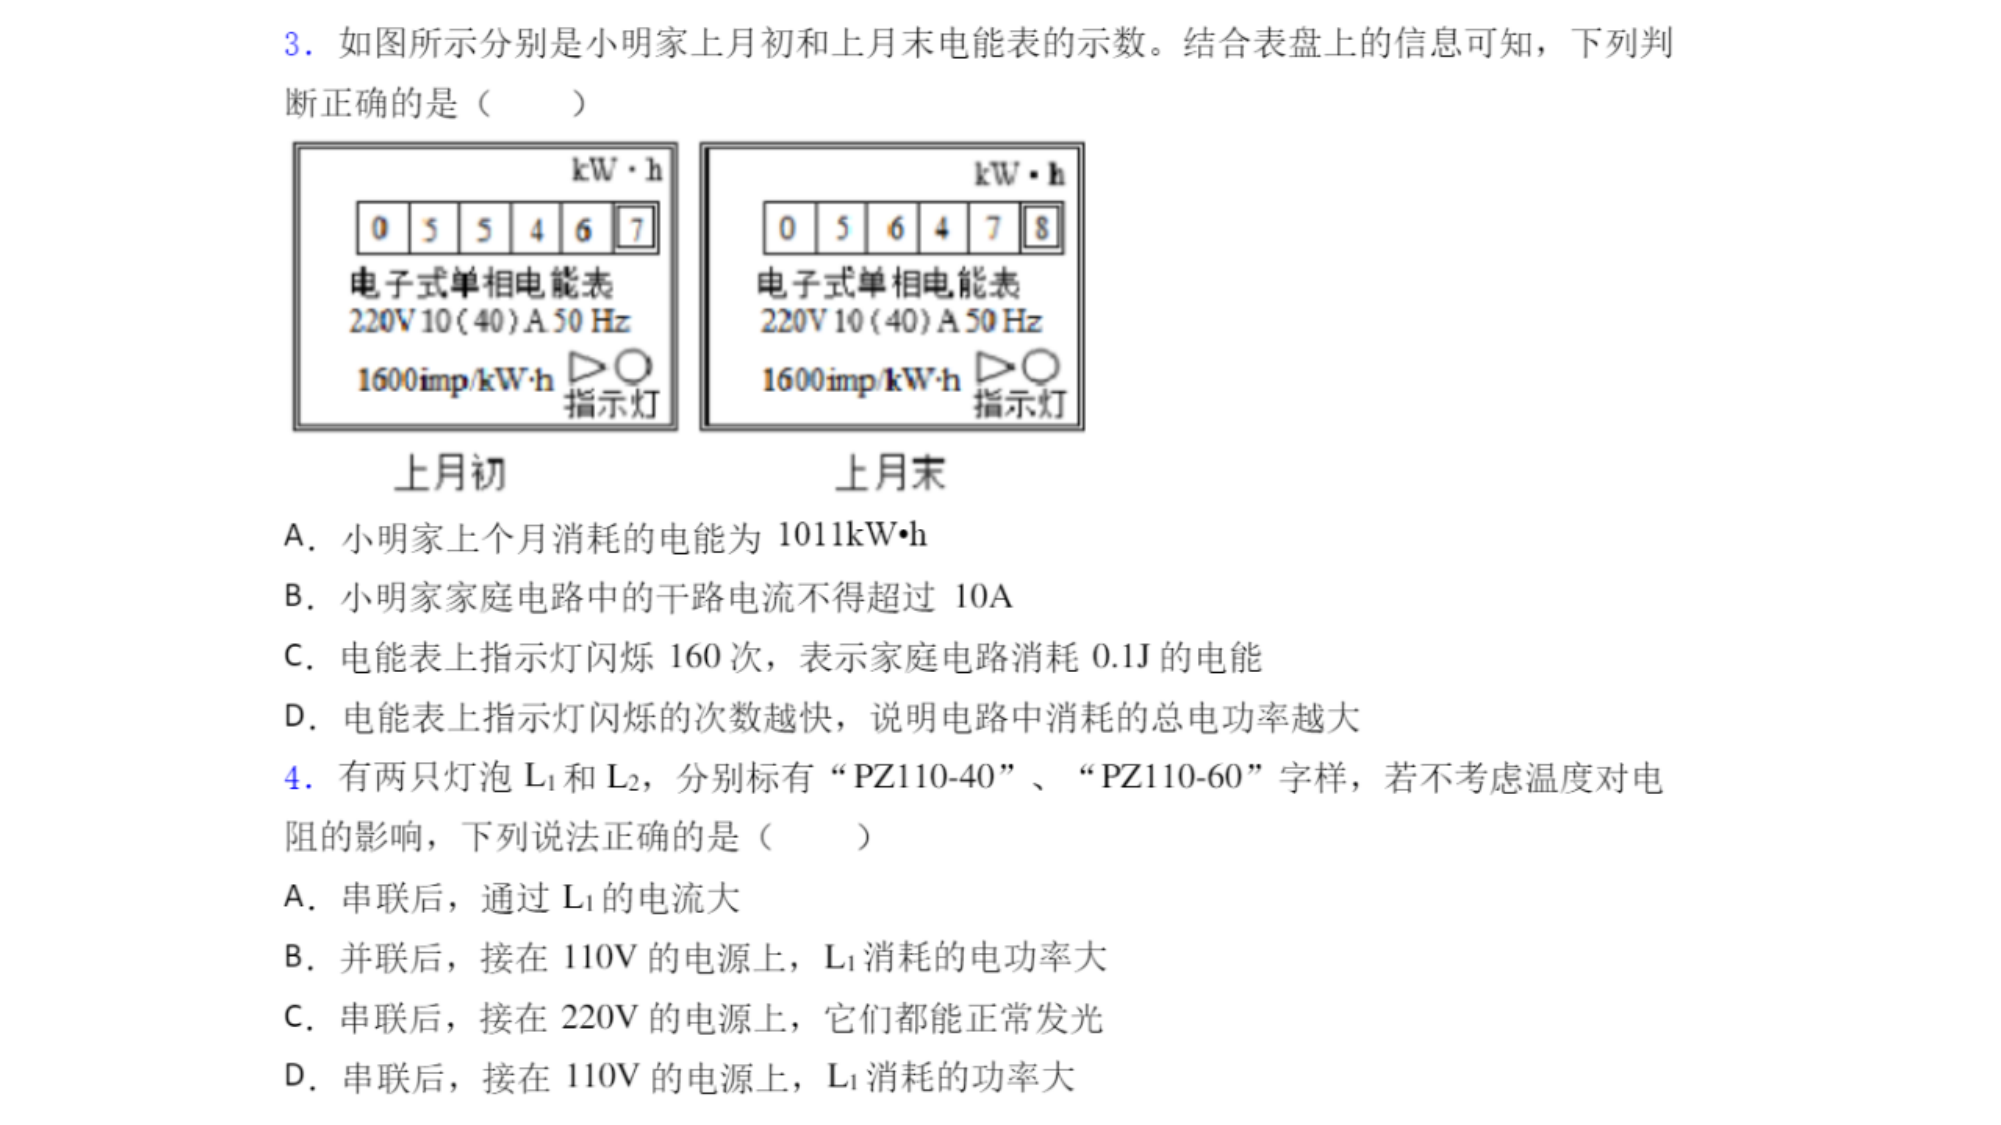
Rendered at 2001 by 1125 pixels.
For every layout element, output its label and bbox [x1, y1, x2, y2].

picture [240, 15, 1760, 1110]
